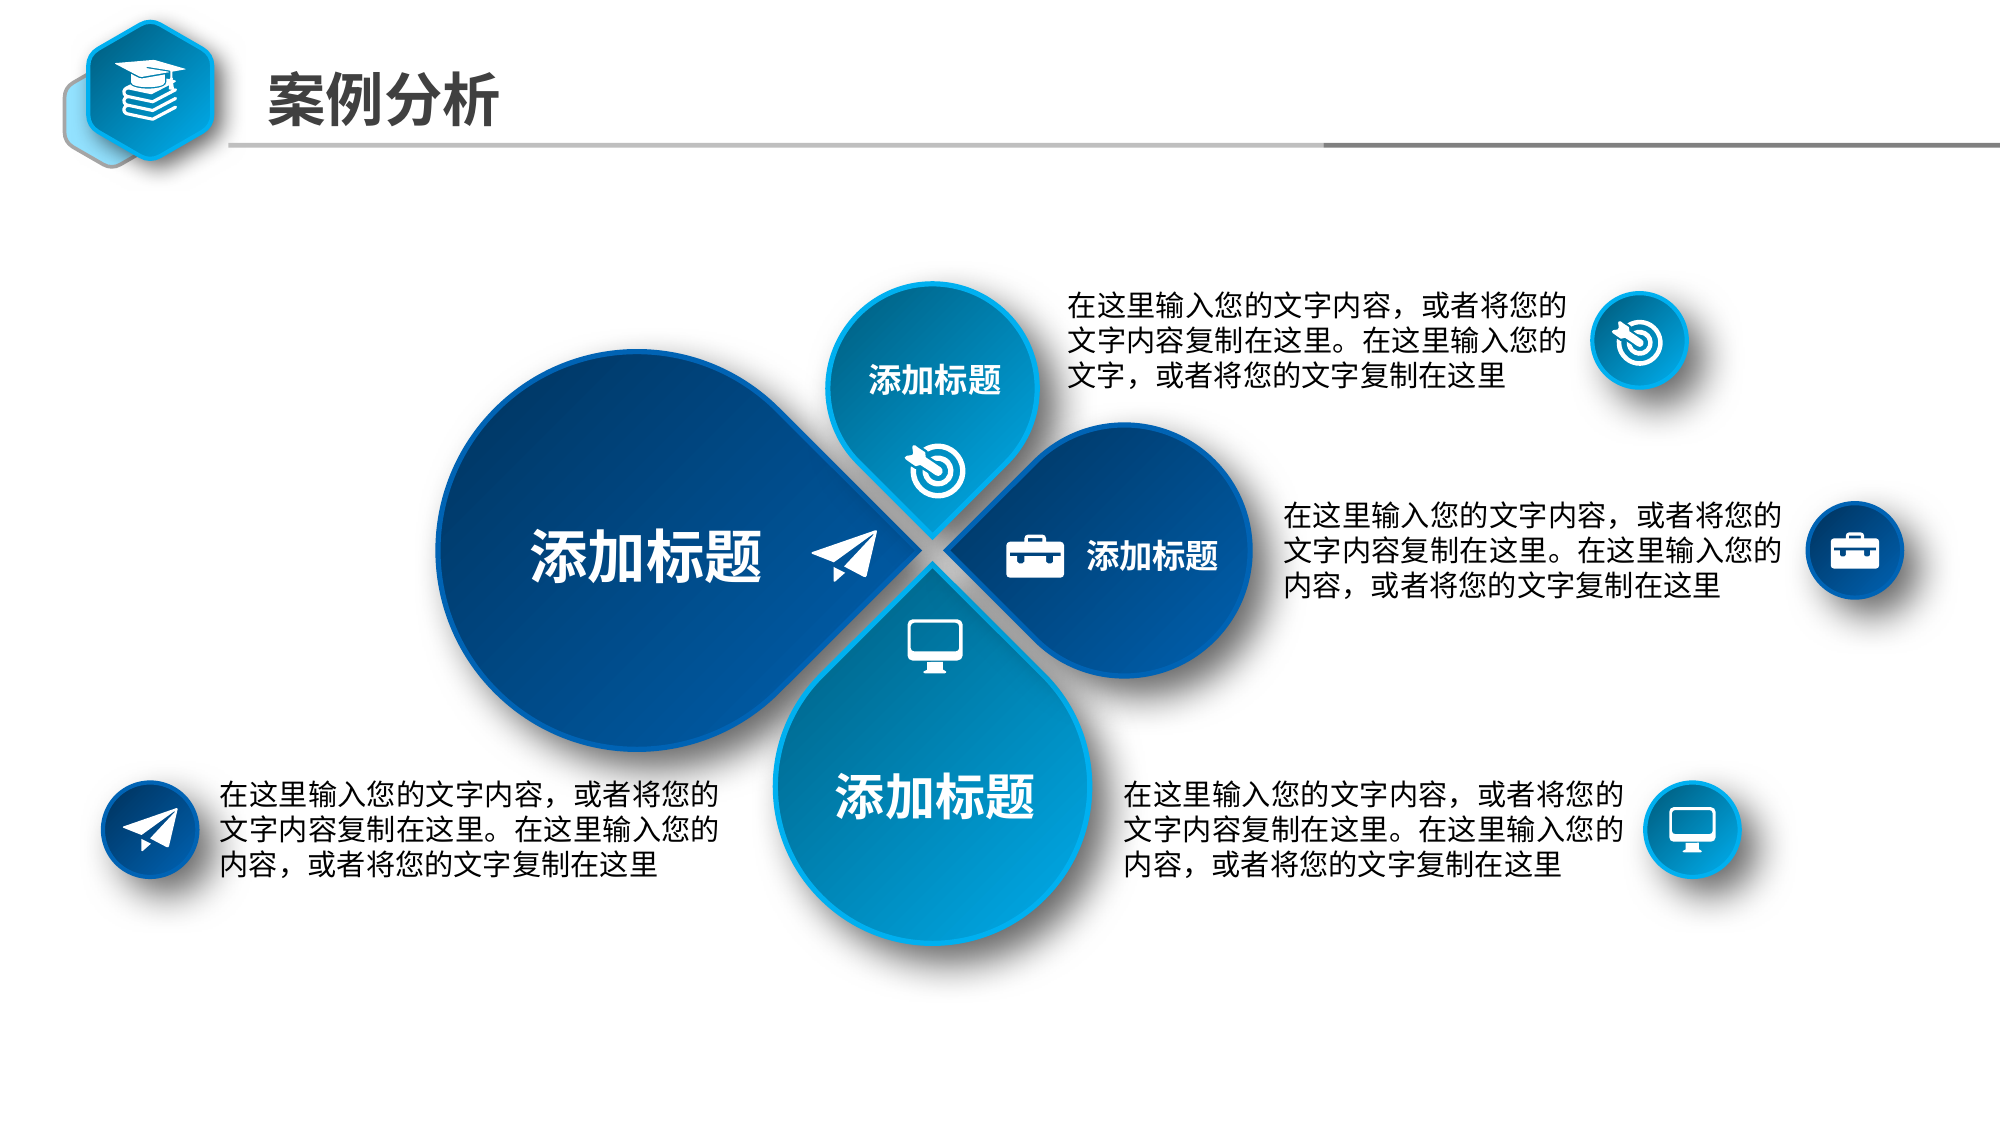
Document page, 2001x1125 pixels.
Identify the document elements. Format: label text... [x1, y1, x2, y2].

text_box [775, 570, 1090, 944]
text_box [827, 355, 1036, 537]
text_box 添加标题 [1051, 528, 1254, 583]
text_box [946, 424, 1249, 677]
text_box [102, 782, 198, 877]
text_box [833, 566, 846, 582]
text_box [834, 283, 1031, 351]
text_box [1592, 293, 1687, 388]
text_box [88, 21, 213, 159]
text_box [115, 59, 186, 121]
text_box 添加标题 [833, 351, 1037, 407]
text_box [906, 618, 964, 675]
text_box [1006, 534, 1065, 578]
text_box [437, 351, 911, 750]
text_box 案例分析 [252, 56, 893, 141]
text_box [228, 142, 2000, 148]
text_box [1645, 782, 1740, 877]
text_box 在这里输入您的文字内容，或者将您的文字内容复制在这里。在这里输入您的内容，或者将您的文字复制在这里 [1109, 769, 1640, 889]
text_box 在这里输入您的文字内容，或者将您的文字内容复制在这里。在这里输入您的文字，或者将您的文字复制在这里 [1053, 279, 1584, 400]
text_box 在这里输入您的文字内容，或者将您的文字内容复制在这里。在这里输入您的内容，或者将您的文字复制在这里 [1268, 489, 1799, 610]
text_box [910, 443, 966, 499]
text_box 在这里输入您的文字内容，或者将您的文字内容复制在这里。在这里输入您的内容，或者将您的文字复制在这里 [205, 769, 736, 889]
text_box 添加标题 [482, 513, 810, 598]
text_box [1807, 503, 1903, 598]
text_box [811, 530, 877, 578]
text_box [63, 78, 116, 168]
text_box 添加标题 [798, 757, 1072, 833]
text_box [904, 445, 943, 476]
